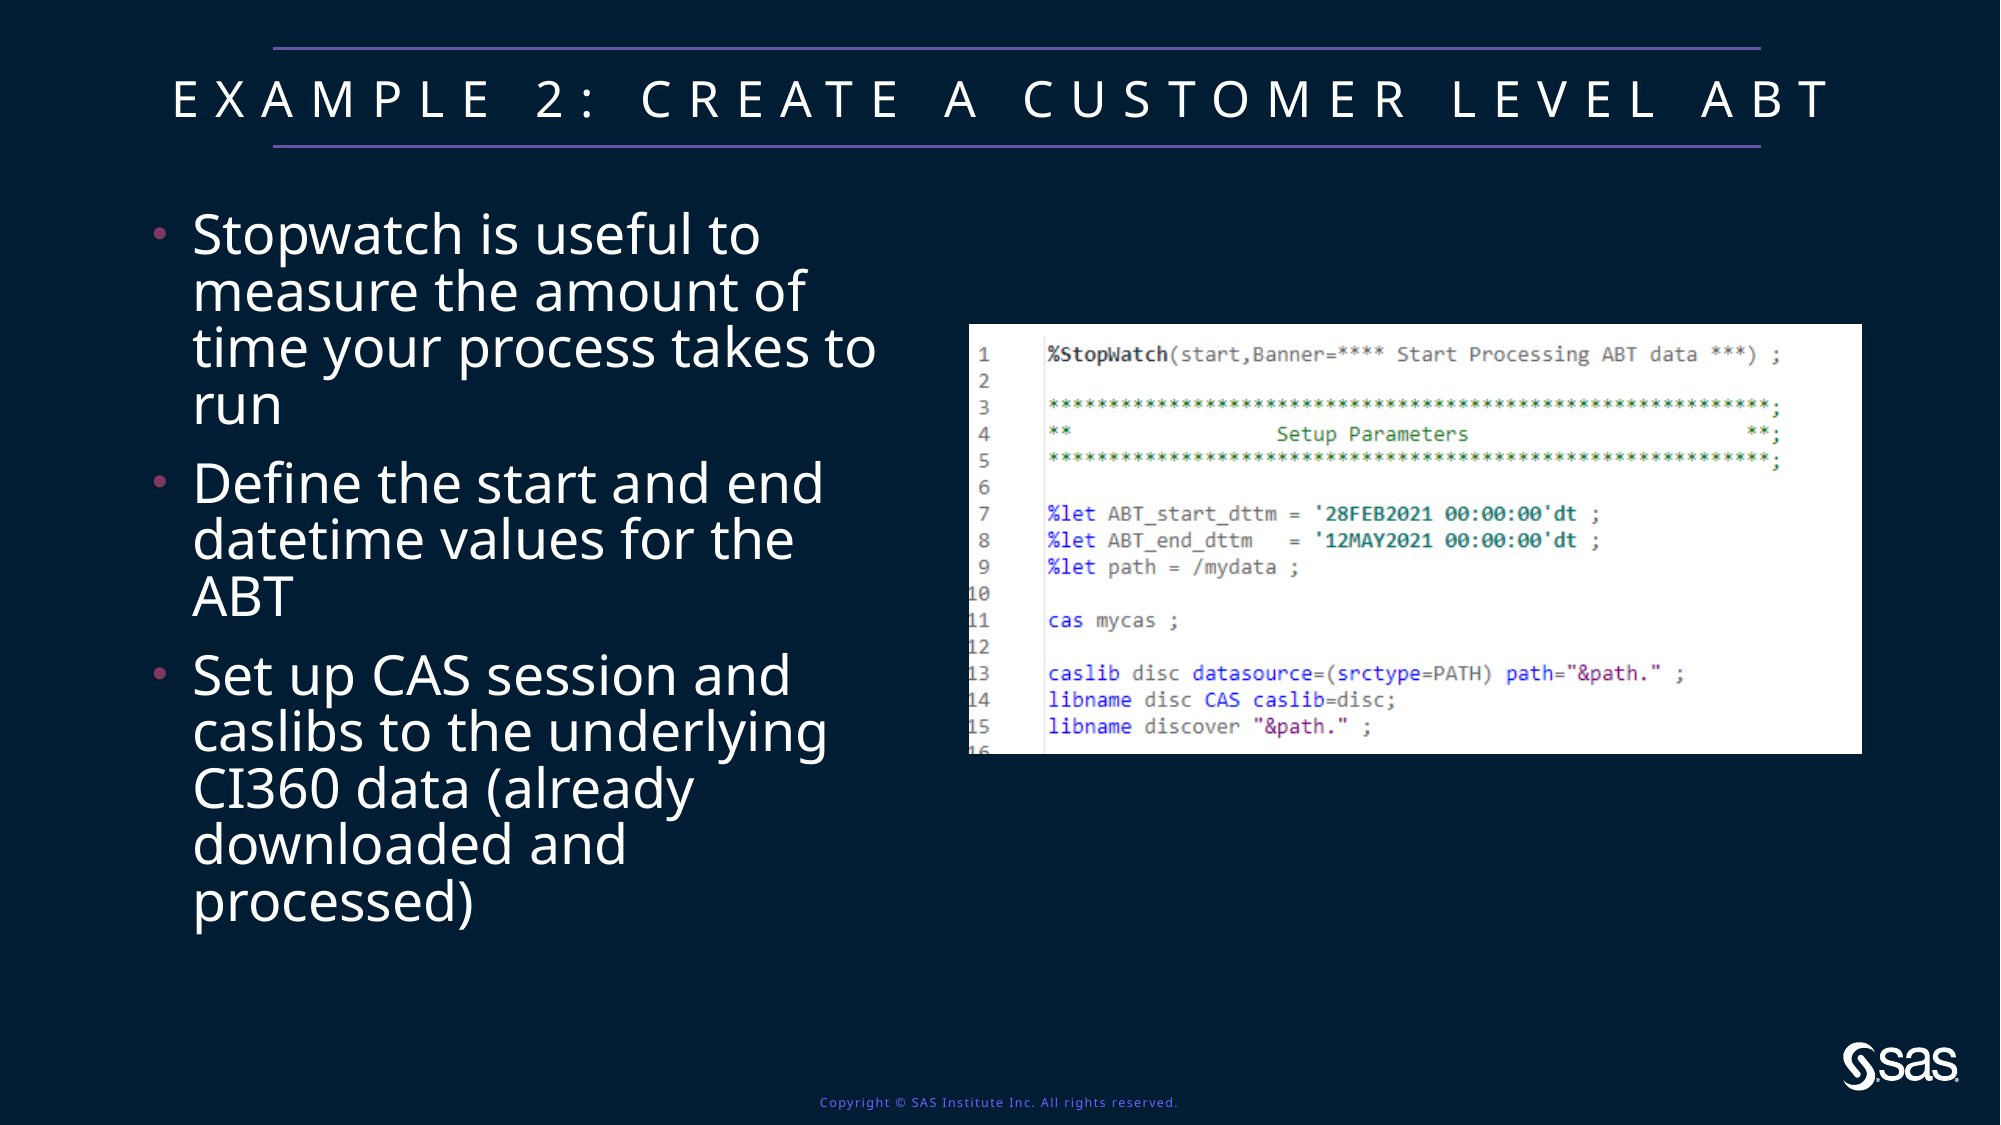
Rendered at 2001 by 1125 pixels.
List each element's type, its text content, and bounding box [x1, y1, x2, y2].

title Example 2: create a customer level ABT [137, 47, 1862, 148]
list Stopwatch is useful to measure the amount of time your process takes to run Define the start and end datetime values for the ABT Set up CAS session and caslibs to the underlying CI360 data (already downloaded and processed) [137, 201, 925, 1012]
picture [969, 324, 1863, 755]
